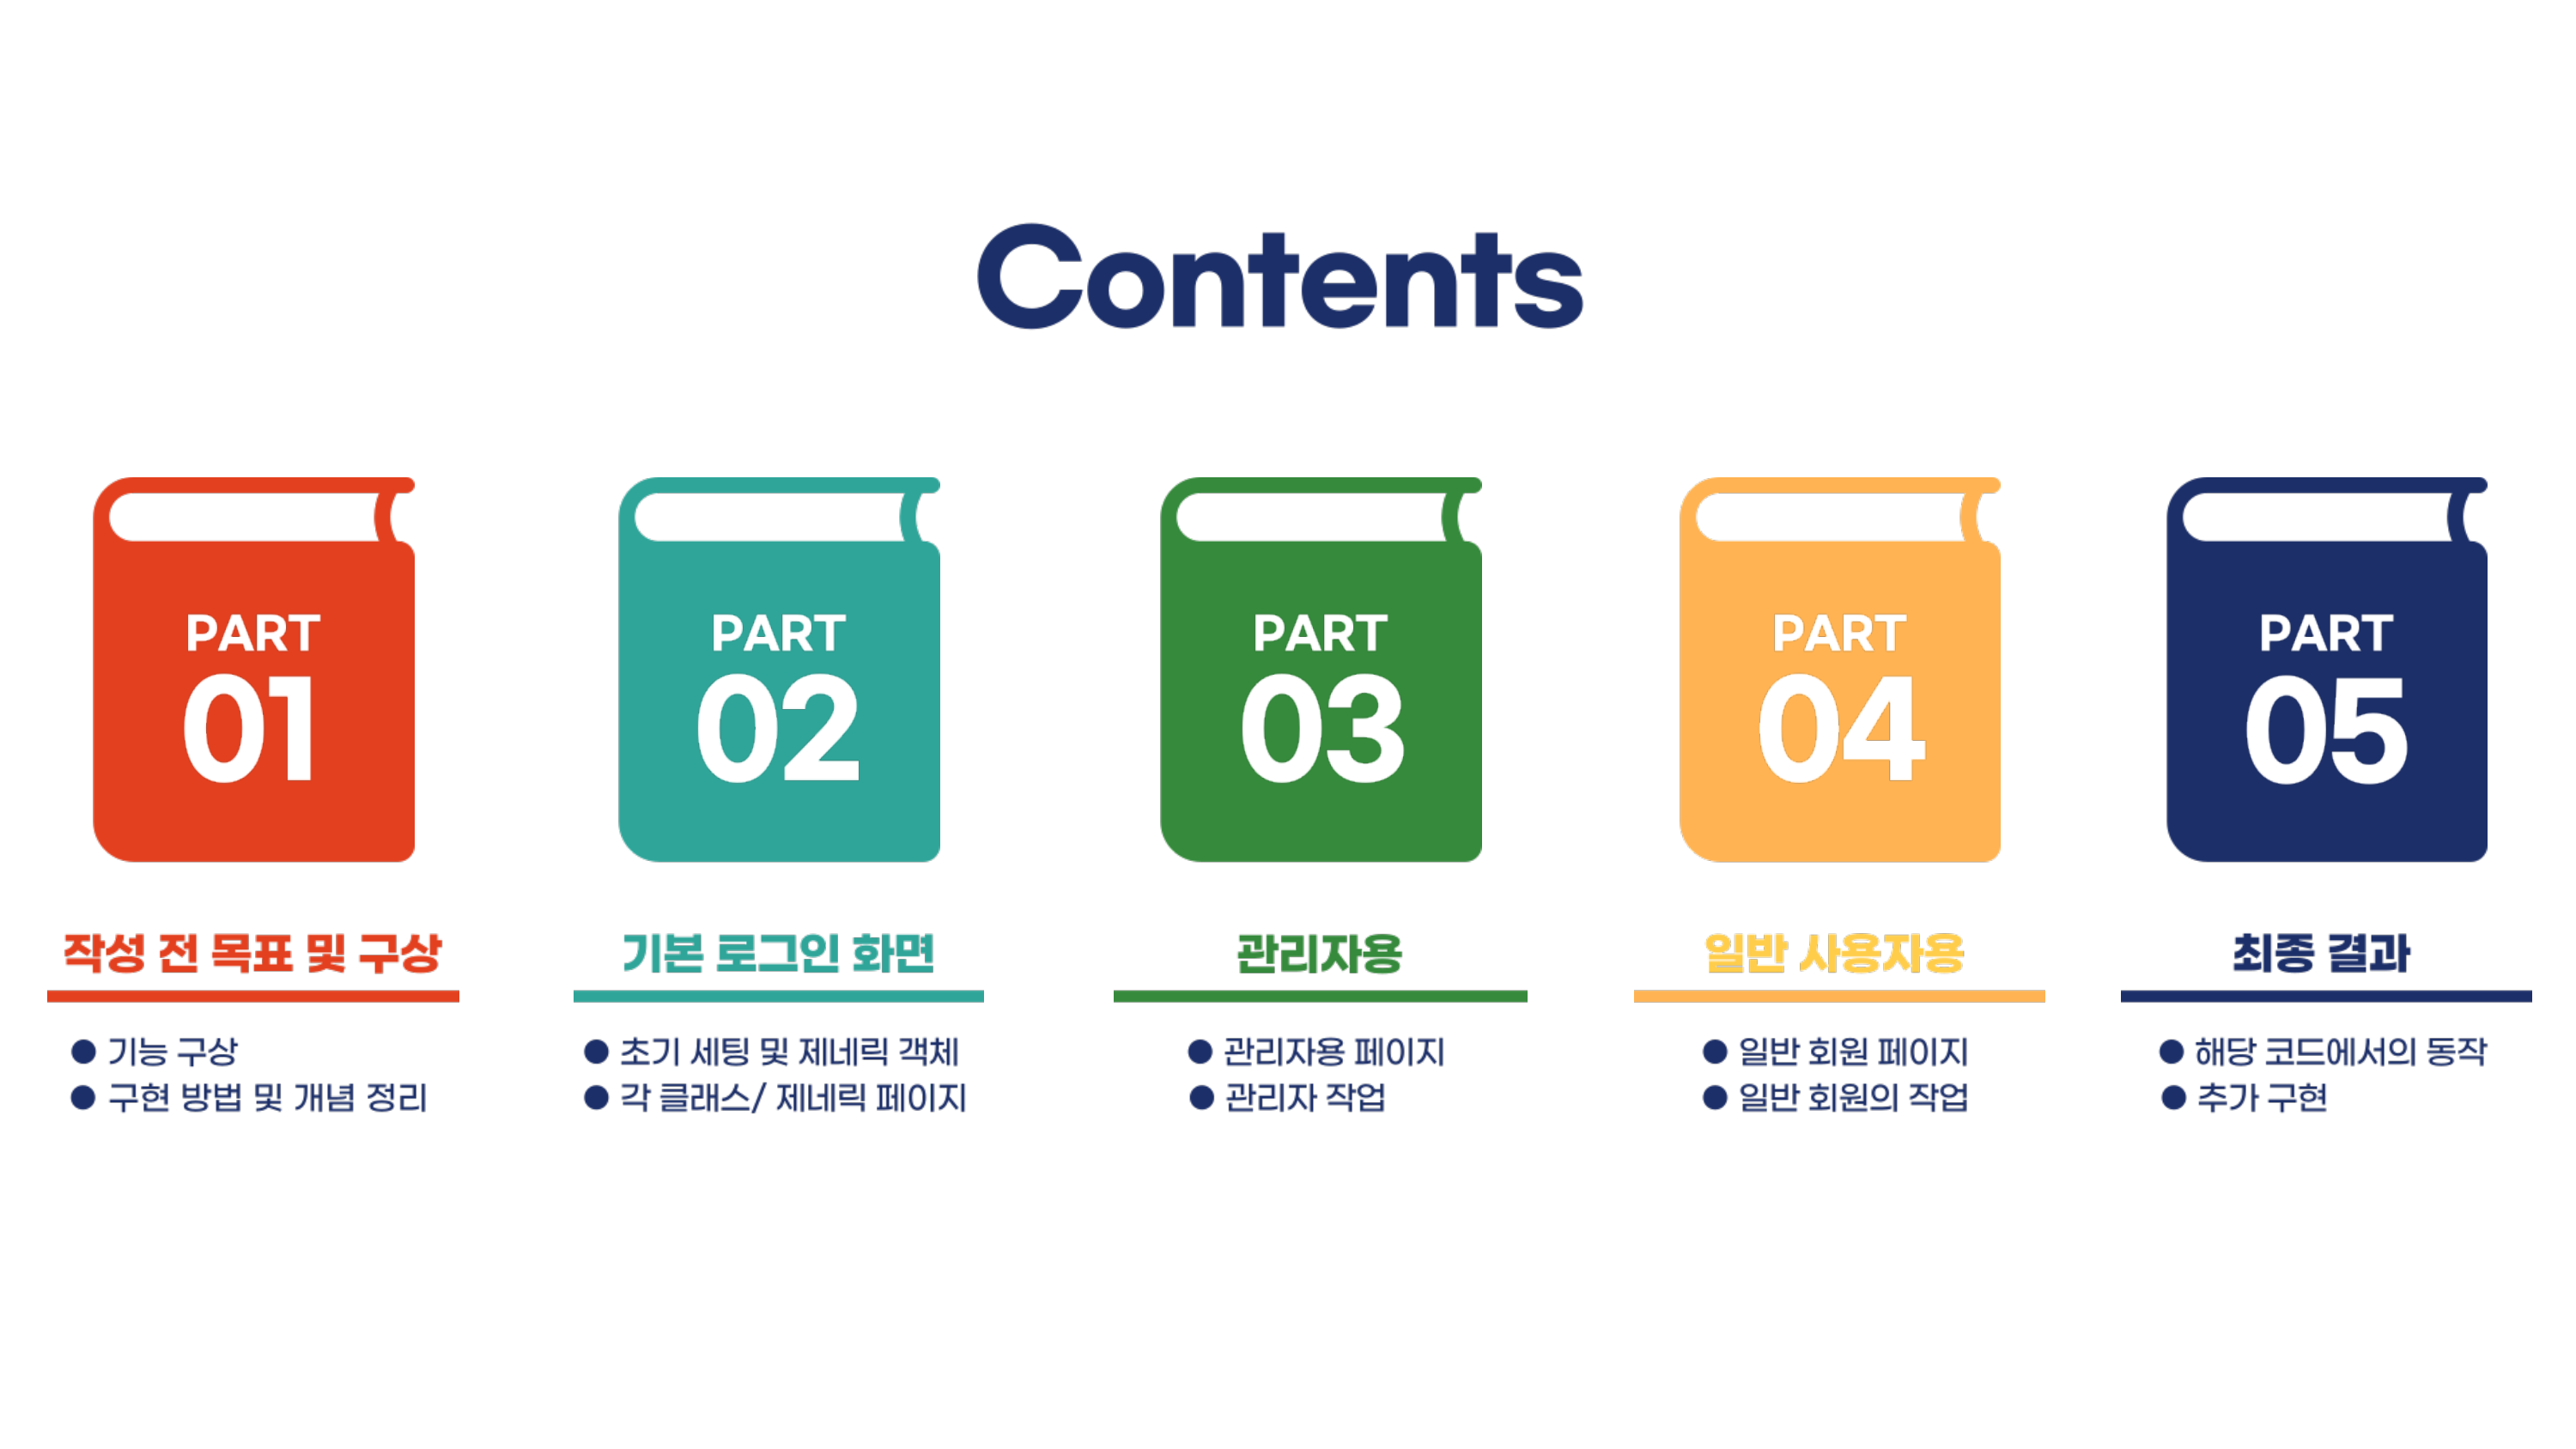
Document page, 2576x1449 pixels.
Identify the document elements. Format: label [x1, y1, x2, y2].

text_box [1114, 973, 1441, 1021]
text_box [574, 973, 878, 1021]
text_box [617, 477, 940, 864]
text_box [1159, 477, 1482, 864]
text_box [2165, 477, 2488, 864]
picture [933, 145, 1701, 462]
picture [0, 585, 2576, 1154]
text_box [47, 973, 409, 1021]
text_box [92, 477, 415, 864]
text_box [1678, 477, 2001, 864]
